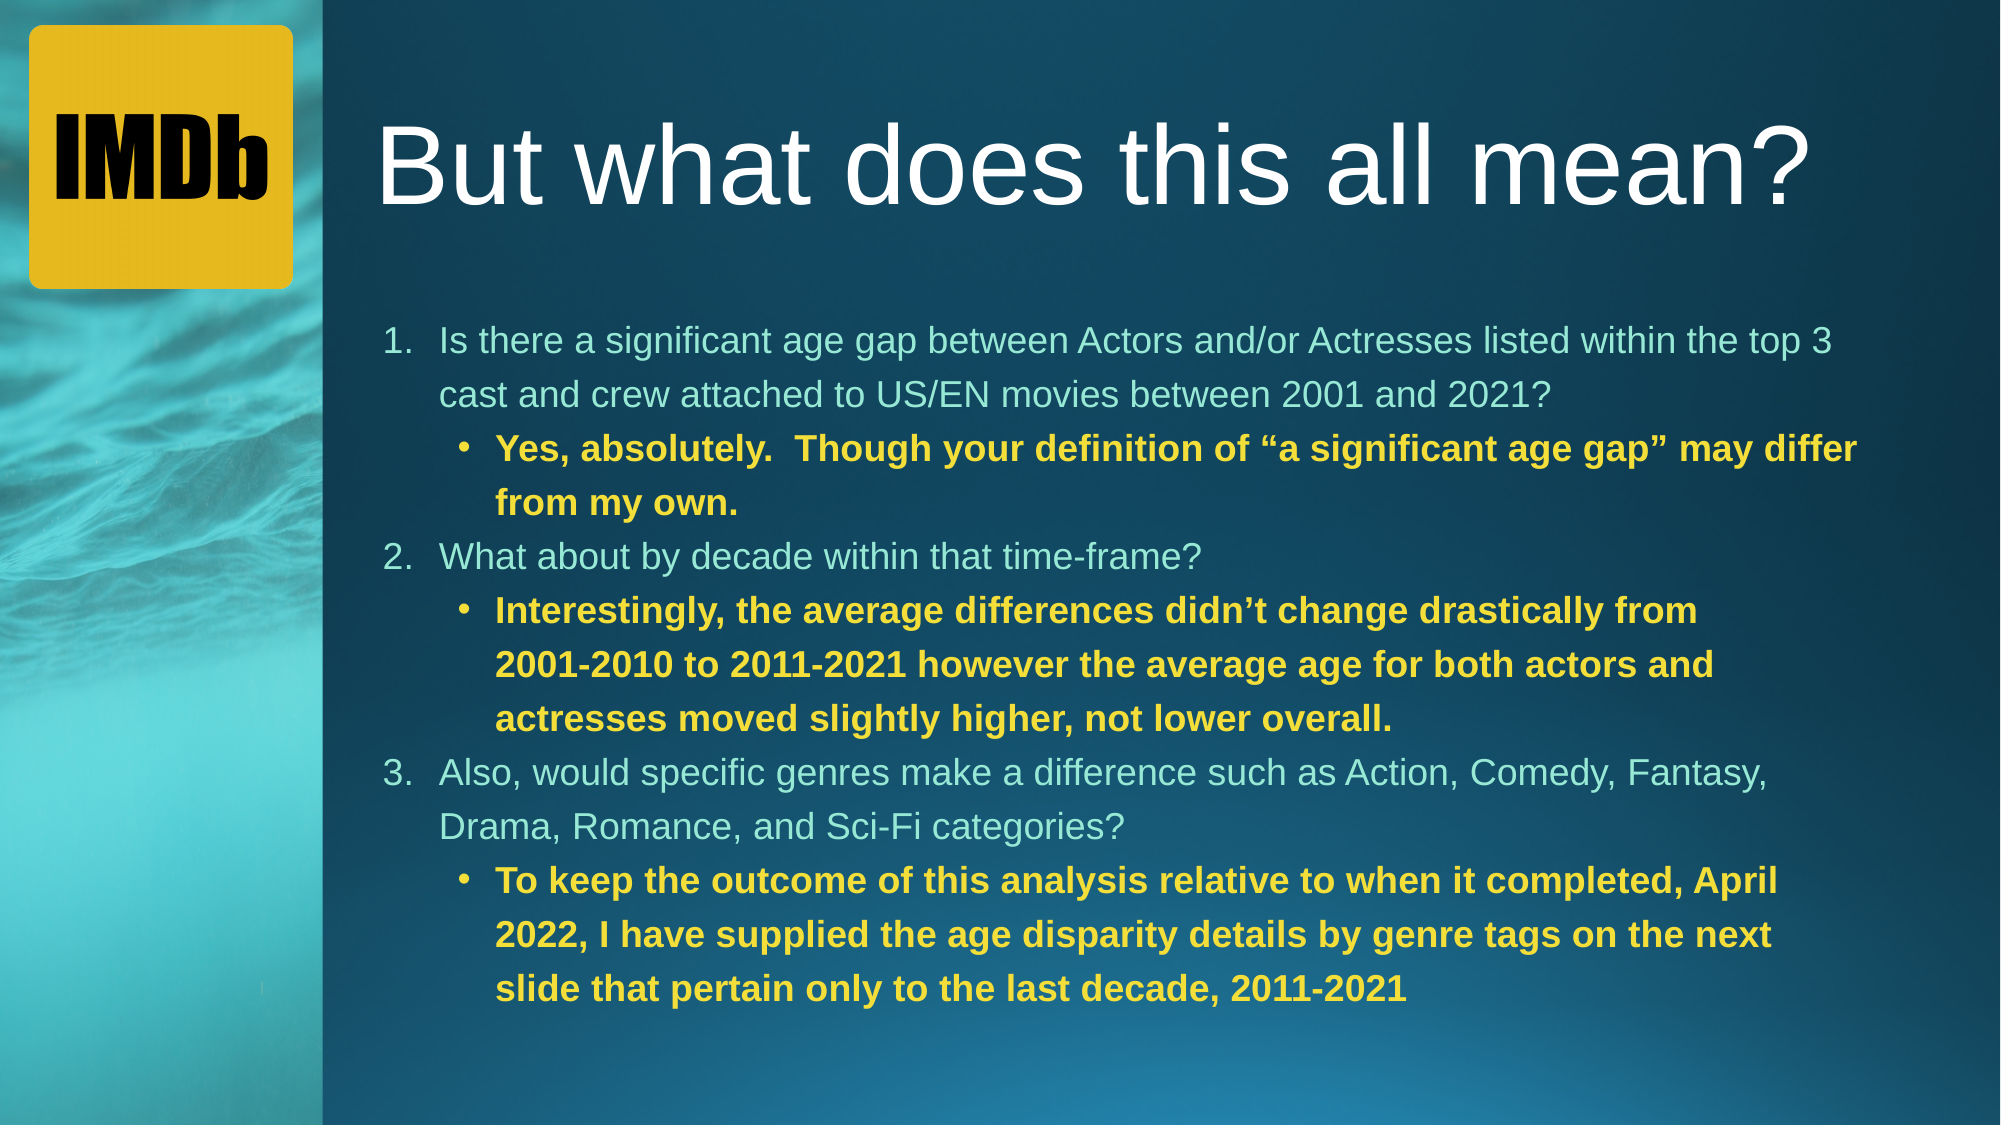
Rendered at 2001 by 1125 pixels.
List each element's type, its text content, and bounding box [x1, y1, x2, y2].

list Is there a significant age gap between Actors and/or Actresses listed within the top 3 cast and crew attached to US/EN movies between 2001 and 2021? Yes, absolutely. Though your definition of “a significant age gap” may differ from my own. What about by decade within that time-frame? Interestingly, the average differences didn’t change drastically from 2001-2010 to 2011-2021 however the average age for both actors and actresses moved slightly higher, not lower overall. Also, would specific genres make a difference such as Action, Comedy, Fantasy, Drama, Romance, and Sci-Fi categories? To keep the outcome of this analysis relative to when it completed, April 2022, I have supplied the age disparity details by genre tags on the next slide that pertain only to the last decade, 2011-2021 [367, 299, 1882, 1049]
picture [0, 0, 2001, 1125]
title But what does this all mean? [359, 59, 1942, 278]
